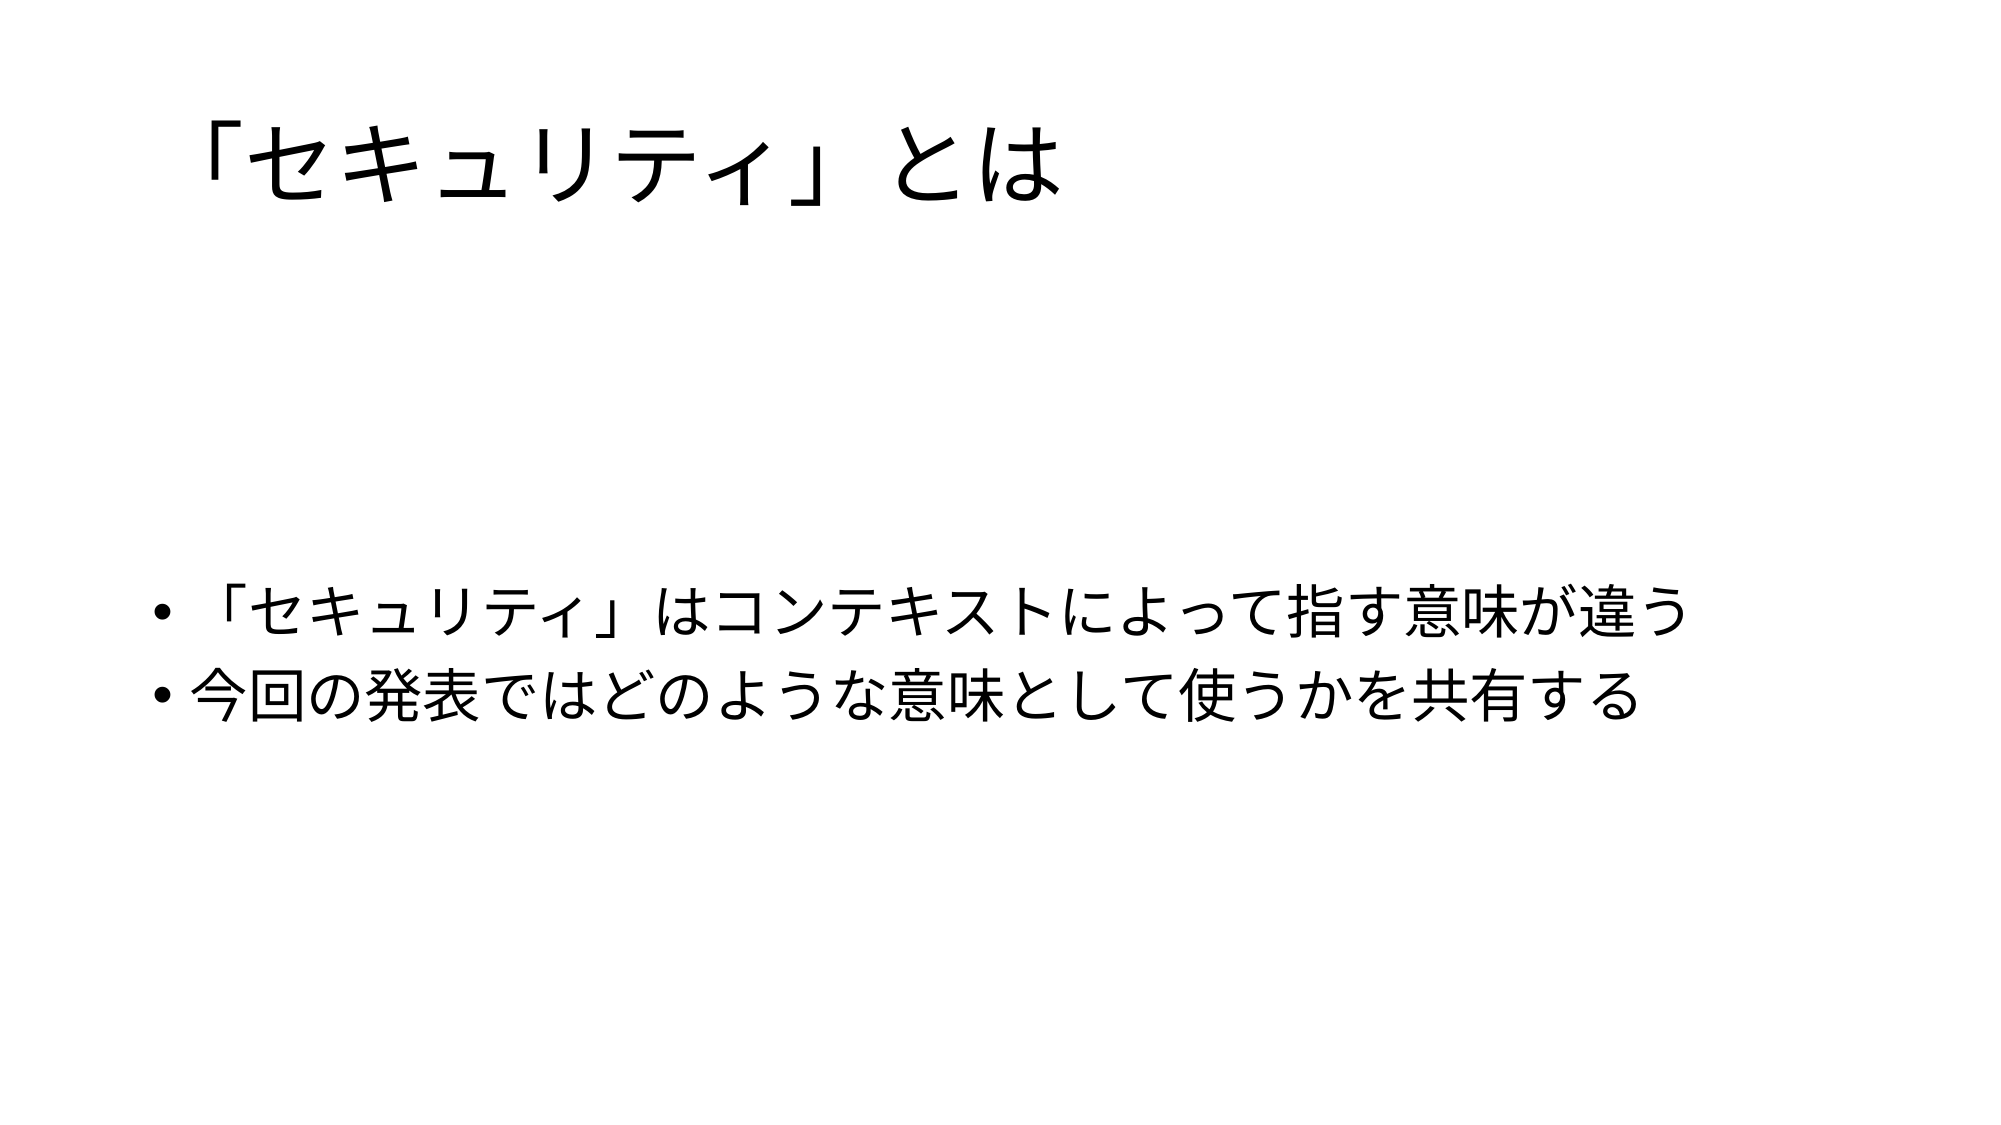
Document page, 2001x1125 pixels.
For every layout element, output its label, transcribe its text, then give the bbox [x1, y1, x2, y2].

title 「セキュリティ」とは [137, 59, 1863, 278]
list 「セキュリティ」はコンテキストによって指す意味が違う 今回の発表ではどのような意味として使うかを共有する [137, 299, 1863, 1014]
